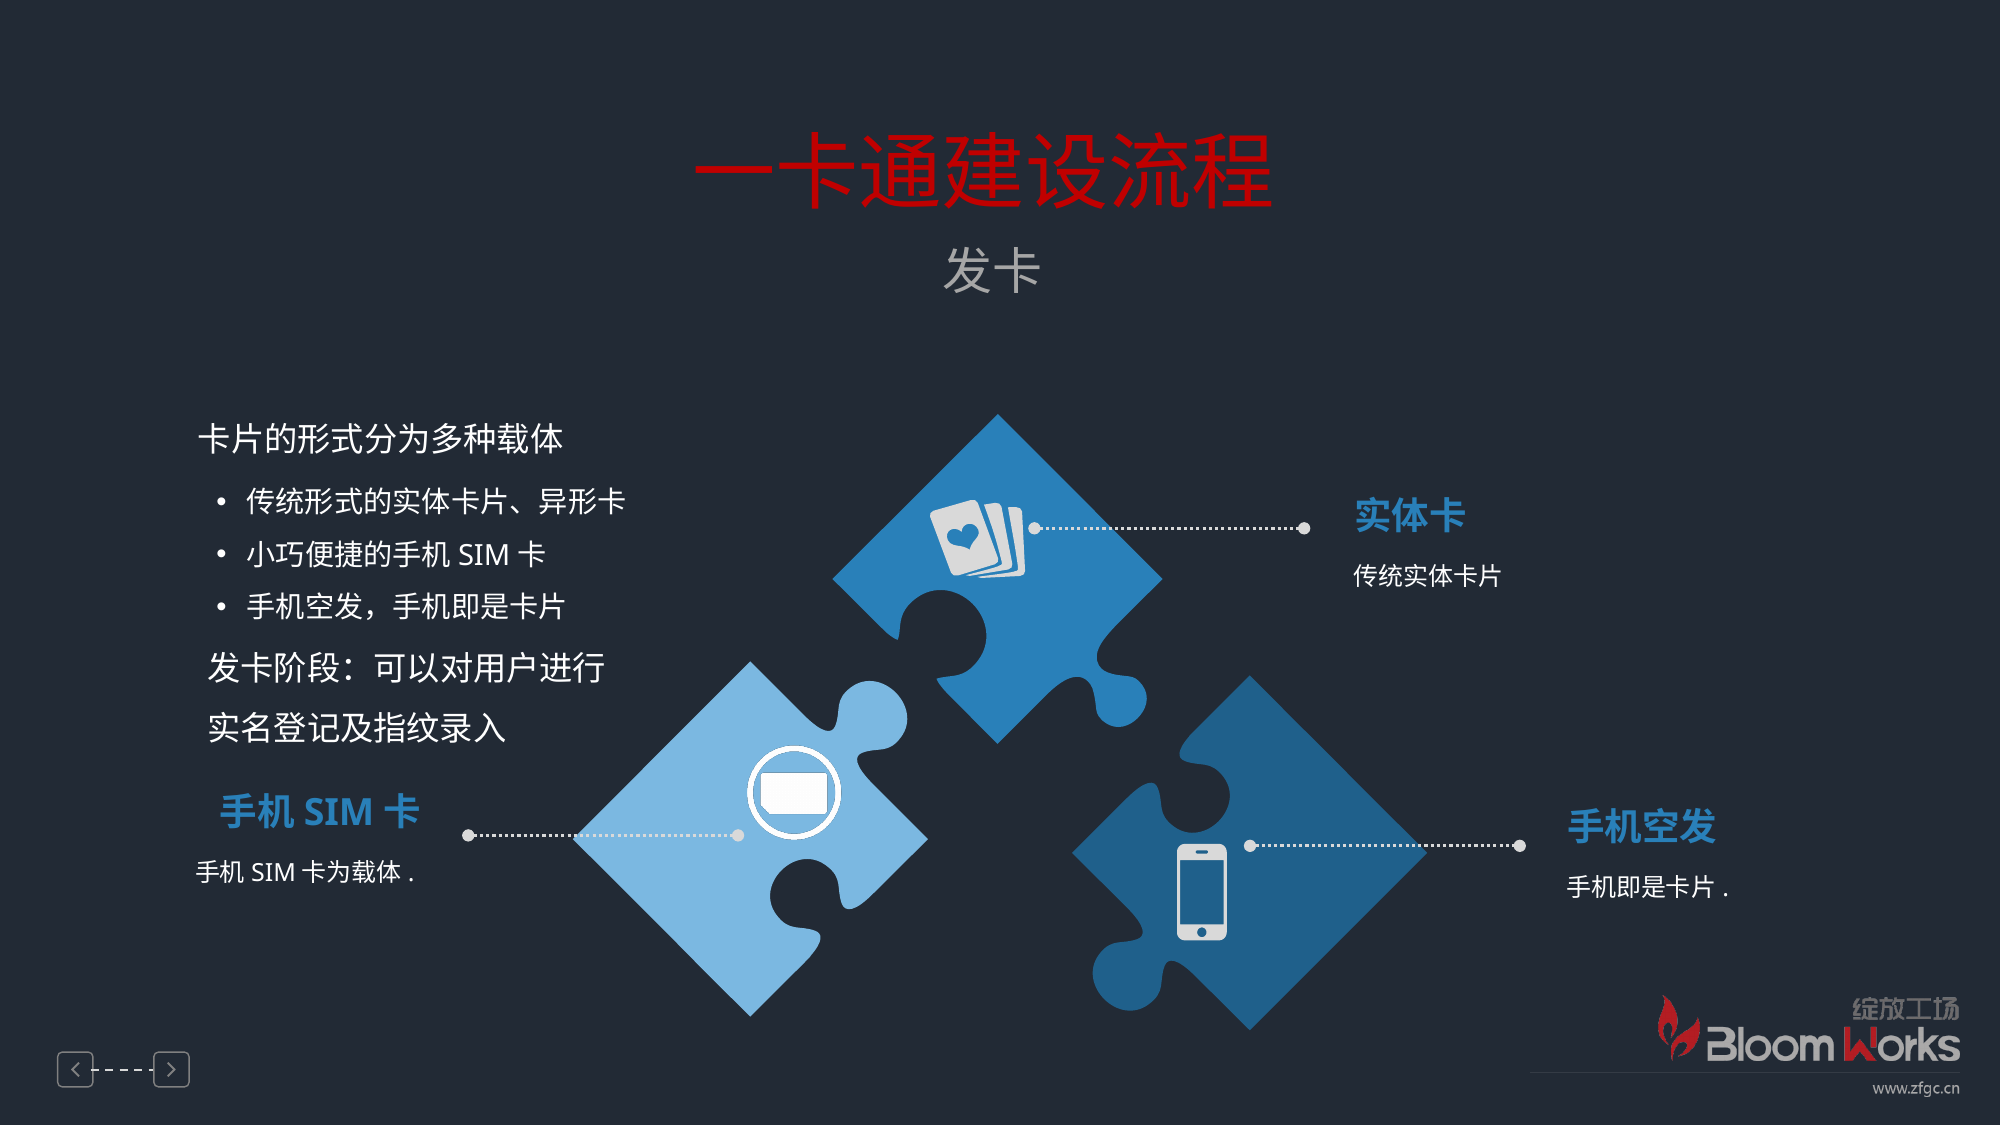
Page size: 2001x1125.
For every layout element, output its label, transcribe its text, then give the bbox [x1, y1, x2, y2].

text_box 传统形式的实体卡片、异形卡 小巧便捷的手机SIM卡 手机空发，手机即是卡片 [201, 458, 757, 619]
text_box [832, 413, 1163, 744]
text_box 手机即是卡片. [1551, 848, 1842, 909]
text_box 手机SIM卡 [204, 780, 436, 841]
text_box 卡片的形式分为多种载体 [183, 390, 821, 526]
picture [1530, 994, 1960, 1097]
text_box [930, 500, 1013, 576]
picture [746, 744, 842, 841]
text_box [1177, 843, 1227, 941]
text_box 手机空发 [1552, 795, 1733, 848]
text_box 一卡通建设流程 [677, 111, 1291, 327]
text_box [1072, 675, 1428, 1031]
text_box 实体卡 [1339, 484, 1482, 537]
text_box 手机SIM卡为载体. [117, 834, 430, 894]
text_box 发卡阶段：可以对用户进行 实名登记及指纹录入 [192, 619, 830, 755]
text_box [572, 680, 928, 1017]
text_box 传统实体卡片 [1338, 537, 1623, 598]
text_box [977, 507, 1026, 578]
